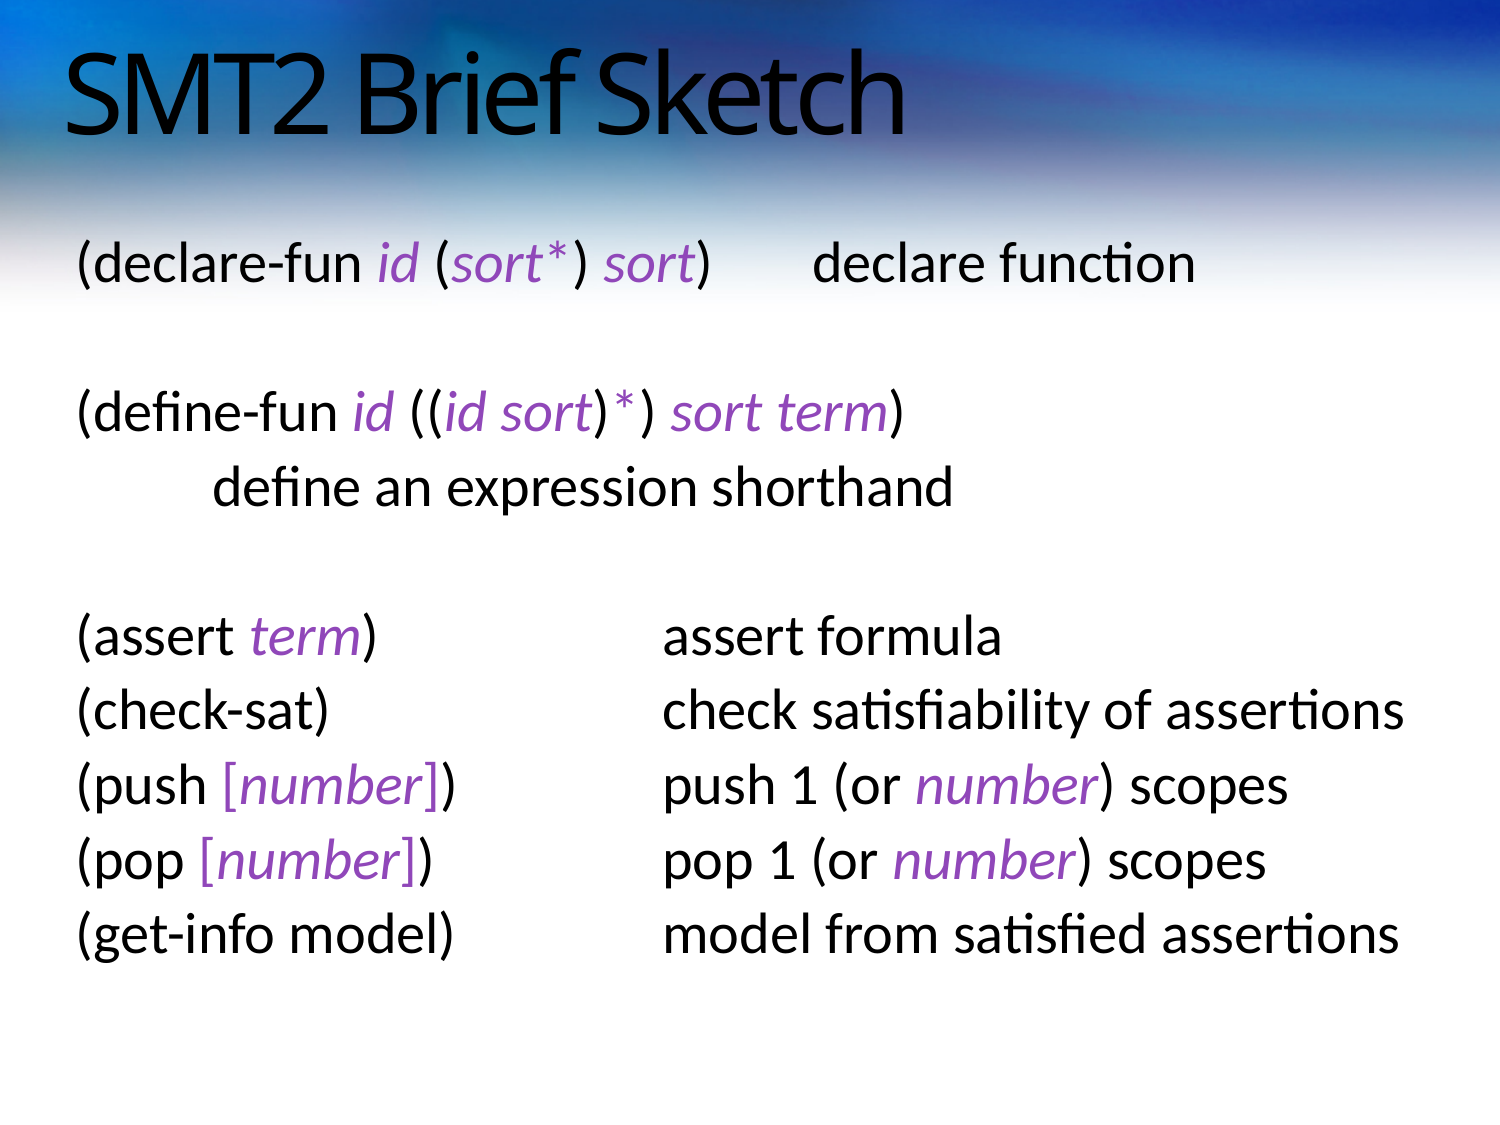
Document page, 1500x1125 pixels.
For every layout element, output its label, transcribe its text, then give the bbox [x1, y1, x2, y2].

list (declare-fun id (sort*) sort) declare function (define-fun id ((id sort)*) sort term) define an expression shorthand (assert term) assert formula (check-sat) check satisfiability of assertions (push [number]) push 1 (or number) scopes (pop [number]) pop 1 (or number) scopes (get-info model) model from satisfied assertions [62, 231, 1438, 996]
title SMT2 Brief Sketch [62, 37, 1438, 161]
picture [0, 0, 1500, 1125]
